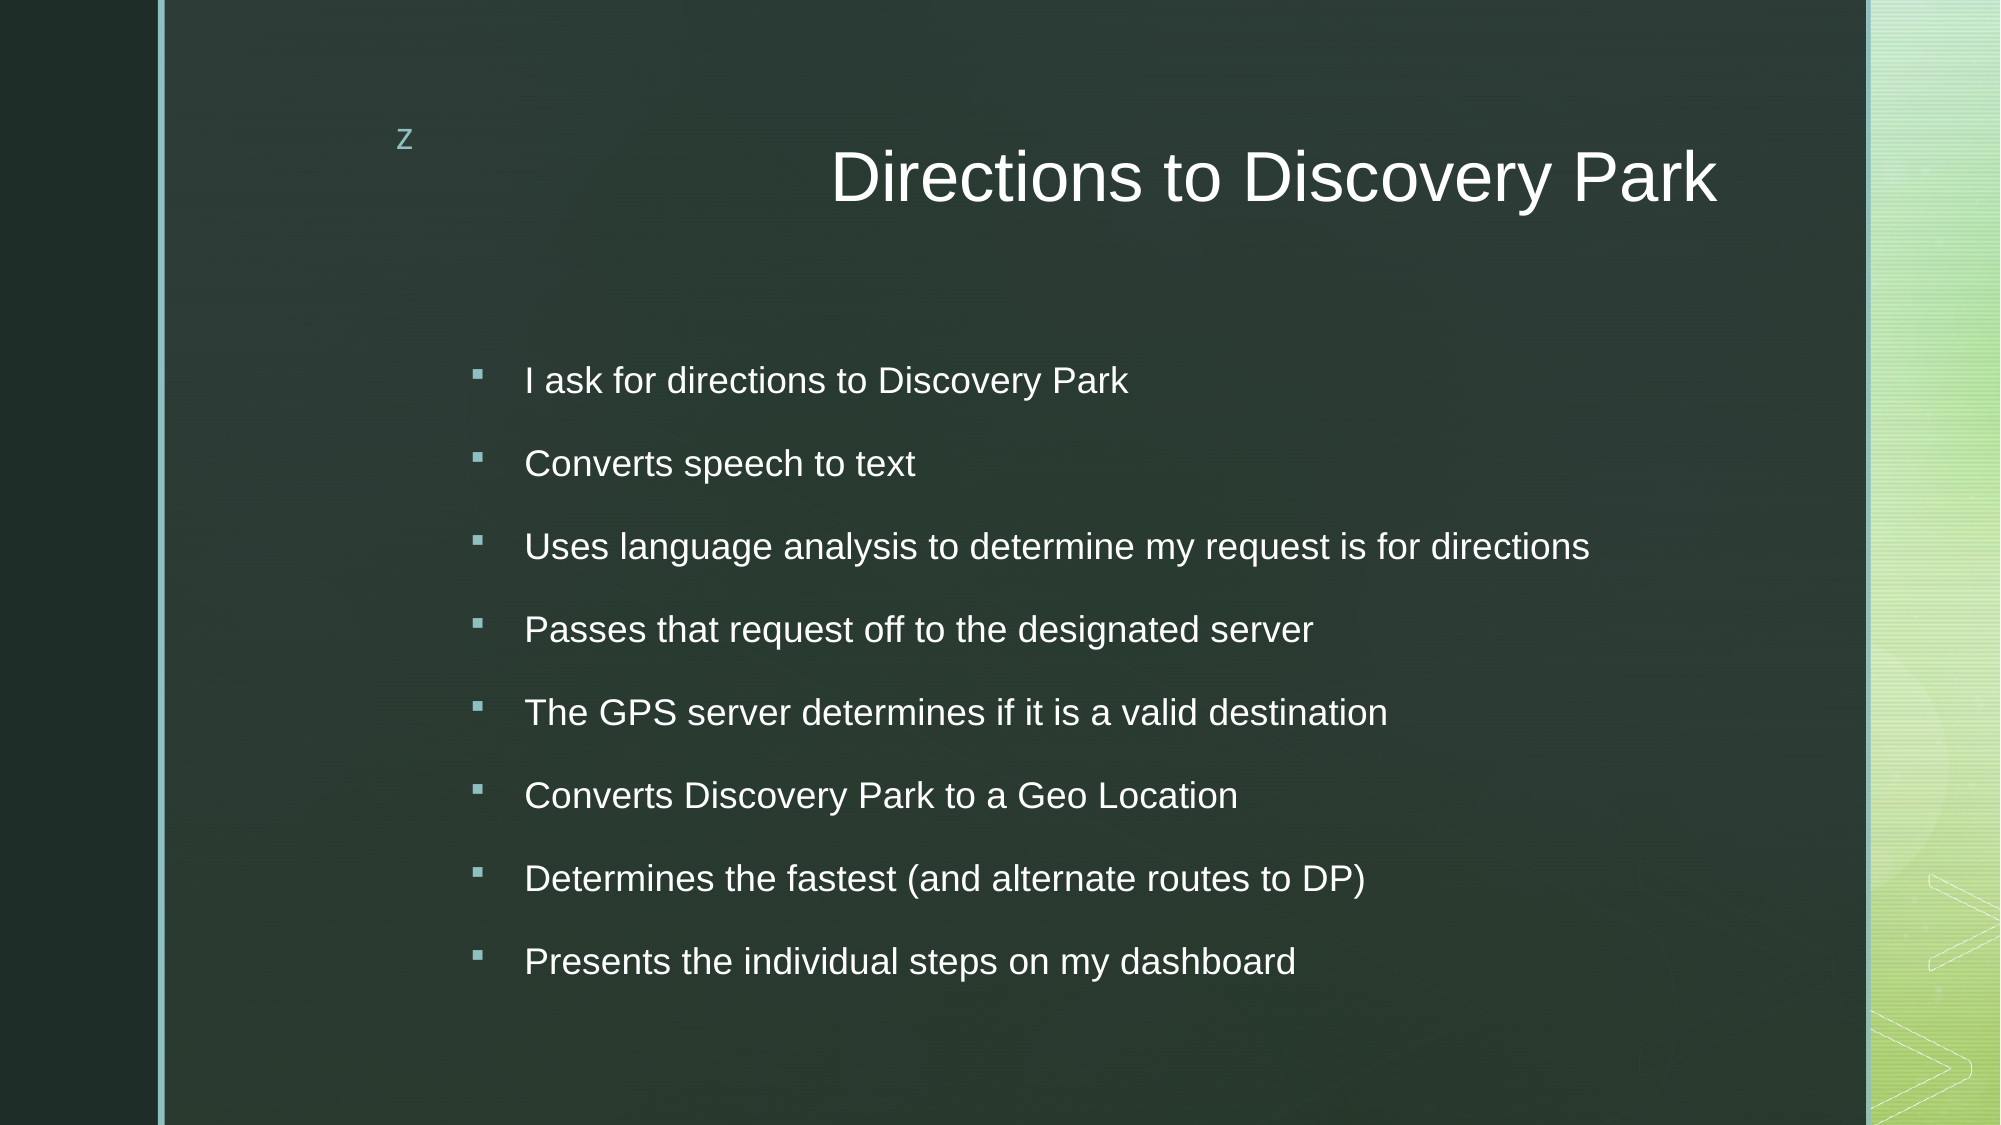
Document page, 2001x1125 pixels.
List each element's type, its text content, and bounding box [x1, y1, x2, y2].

list I ask for directions to Discovery Park Converts speech to text Uses language analysis to determine my request is for directions Passes that request off to the designated server The GPS server determines if it is a valid destination Converts Discovery Park to a Geo Location Determines the fastest (and alternate routes to DP) Presents the individual steps on my dashboard [454, 336, 1734, 993]
title Directions to Discovery Park [428, 132, 1734, 310]
picture [1871, 0, 2001, 1125]
